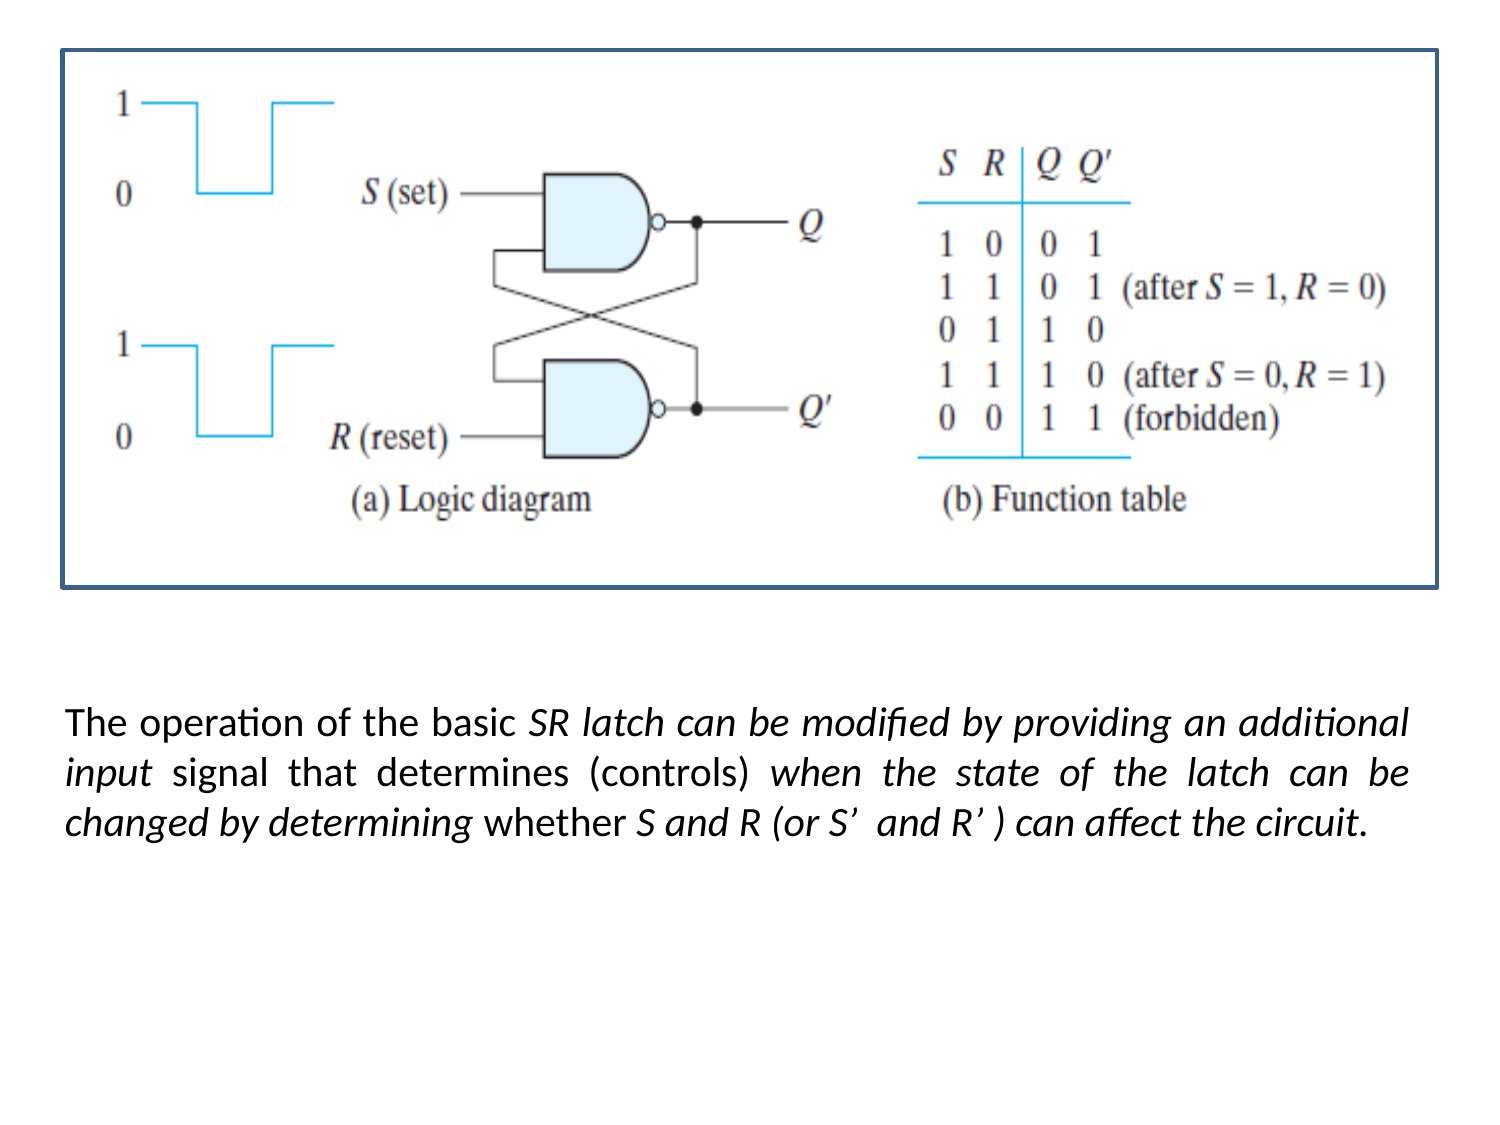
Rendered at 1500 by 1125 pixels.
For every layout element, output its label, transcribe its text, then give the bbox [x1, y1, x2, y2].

text_box [60, 48, 1439, 590]
picture [99, 62, 1406, 538]
text_box The operation of the basic SR latch can be modified by providing an additional input signal that determines (controls) when the state of the latch can be changed by determining whether S and R (or S’ and R’ ) can affect the circuit. [50, 687, 1425, 853]
